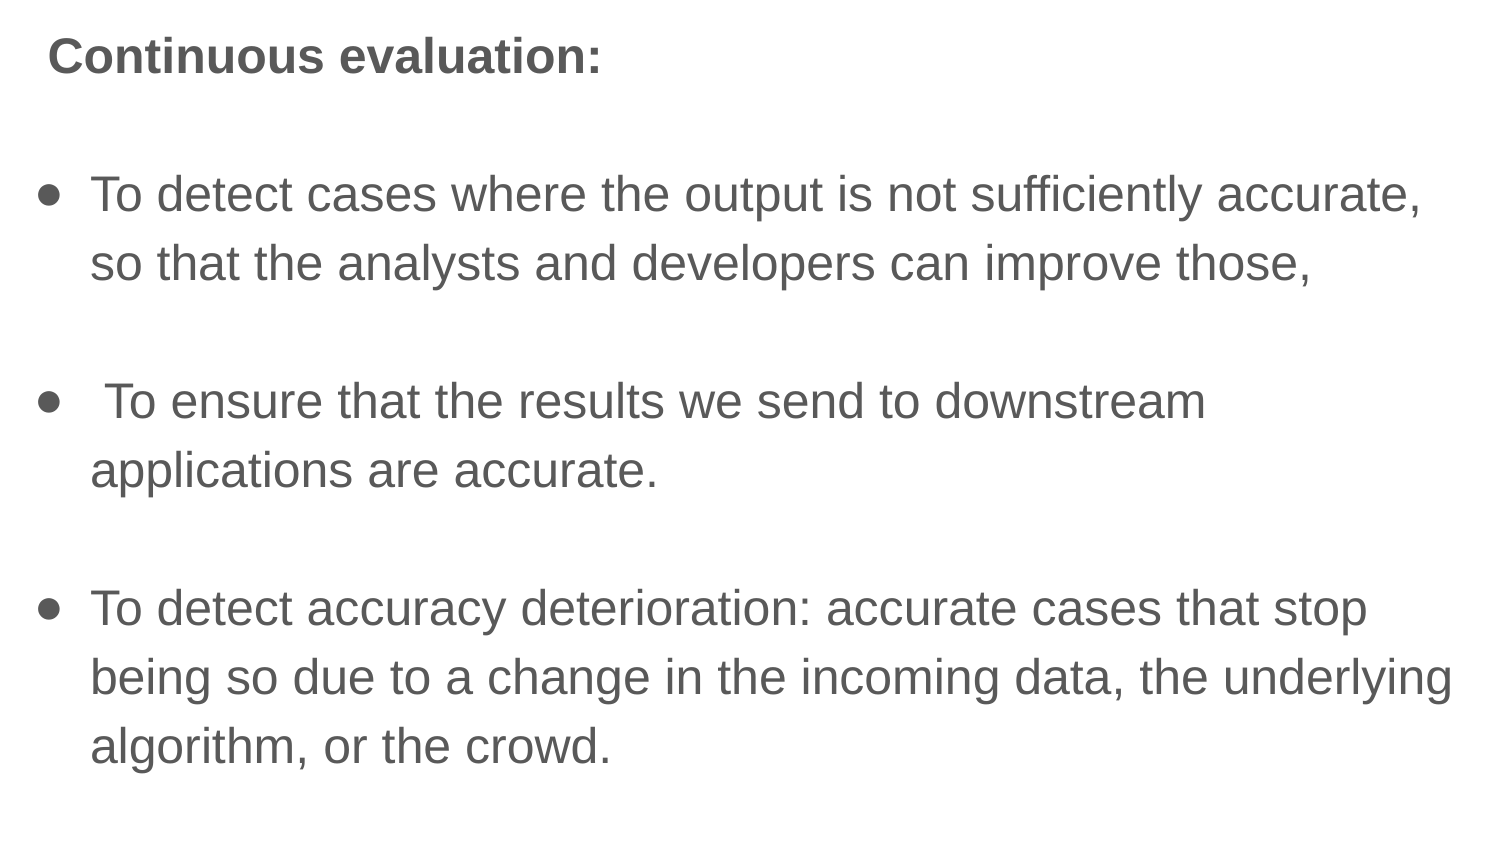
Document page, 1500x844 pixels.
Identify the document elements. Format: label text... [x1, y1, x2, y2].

list Continuous evaluation: To detect cases where the output is not sufficiently accurate, so that the analysts and developers can improve those, To ensure that the results we send to downstream applications are accurate. To detect accuracy deterioration: accurate cases that stop being so due to a change in the incoming data, the underlying algorithm, or the crowd. [0, 0, 1500, 701]
